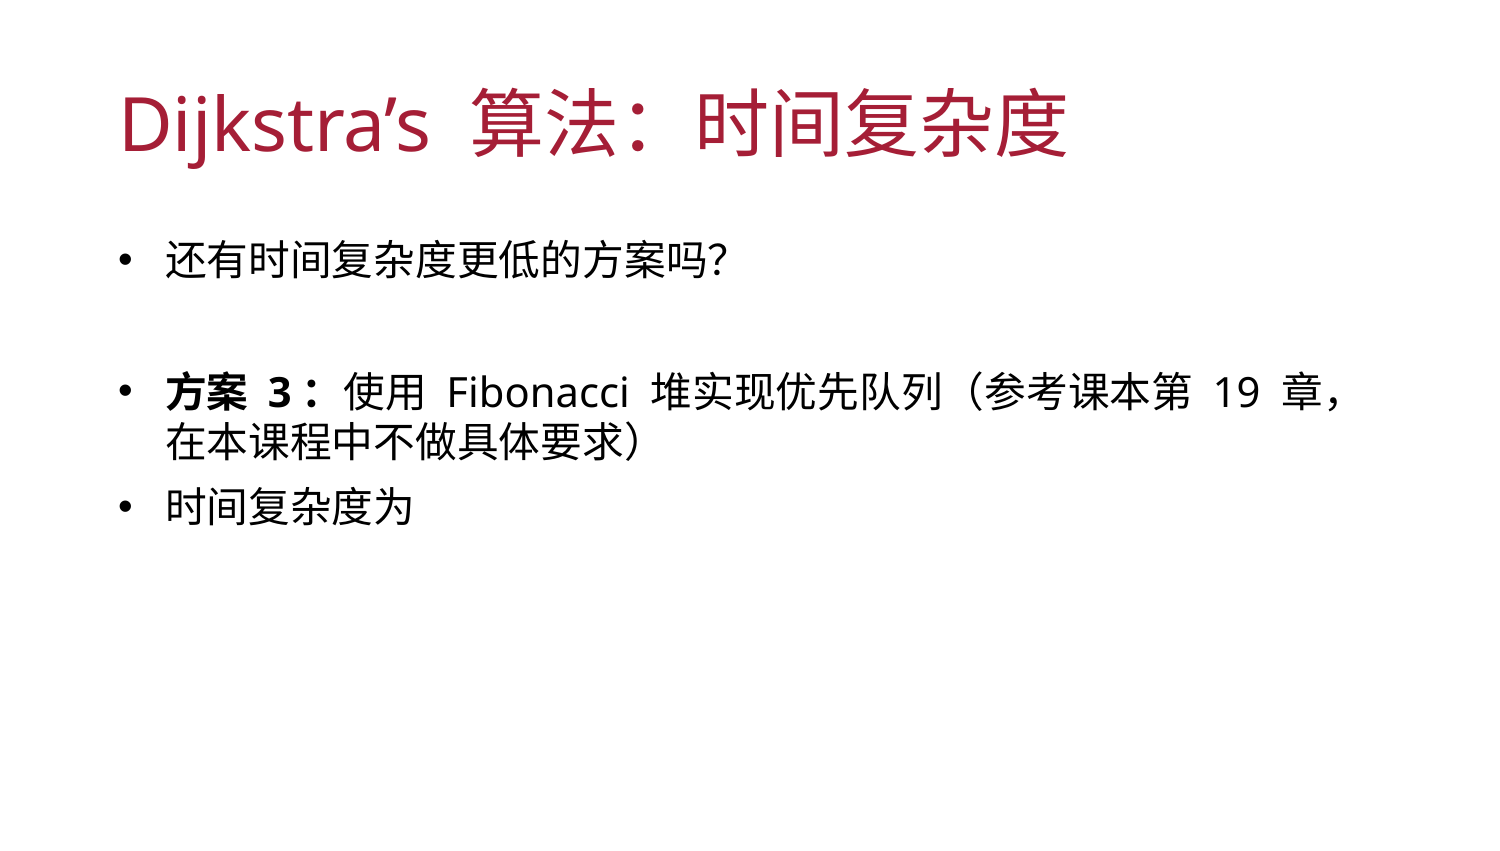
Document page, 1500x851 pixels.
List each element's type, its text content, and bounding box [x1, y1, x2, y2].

title Dijkstra’s 算法：时间复杂度 [103, 45, 1397, 210]
